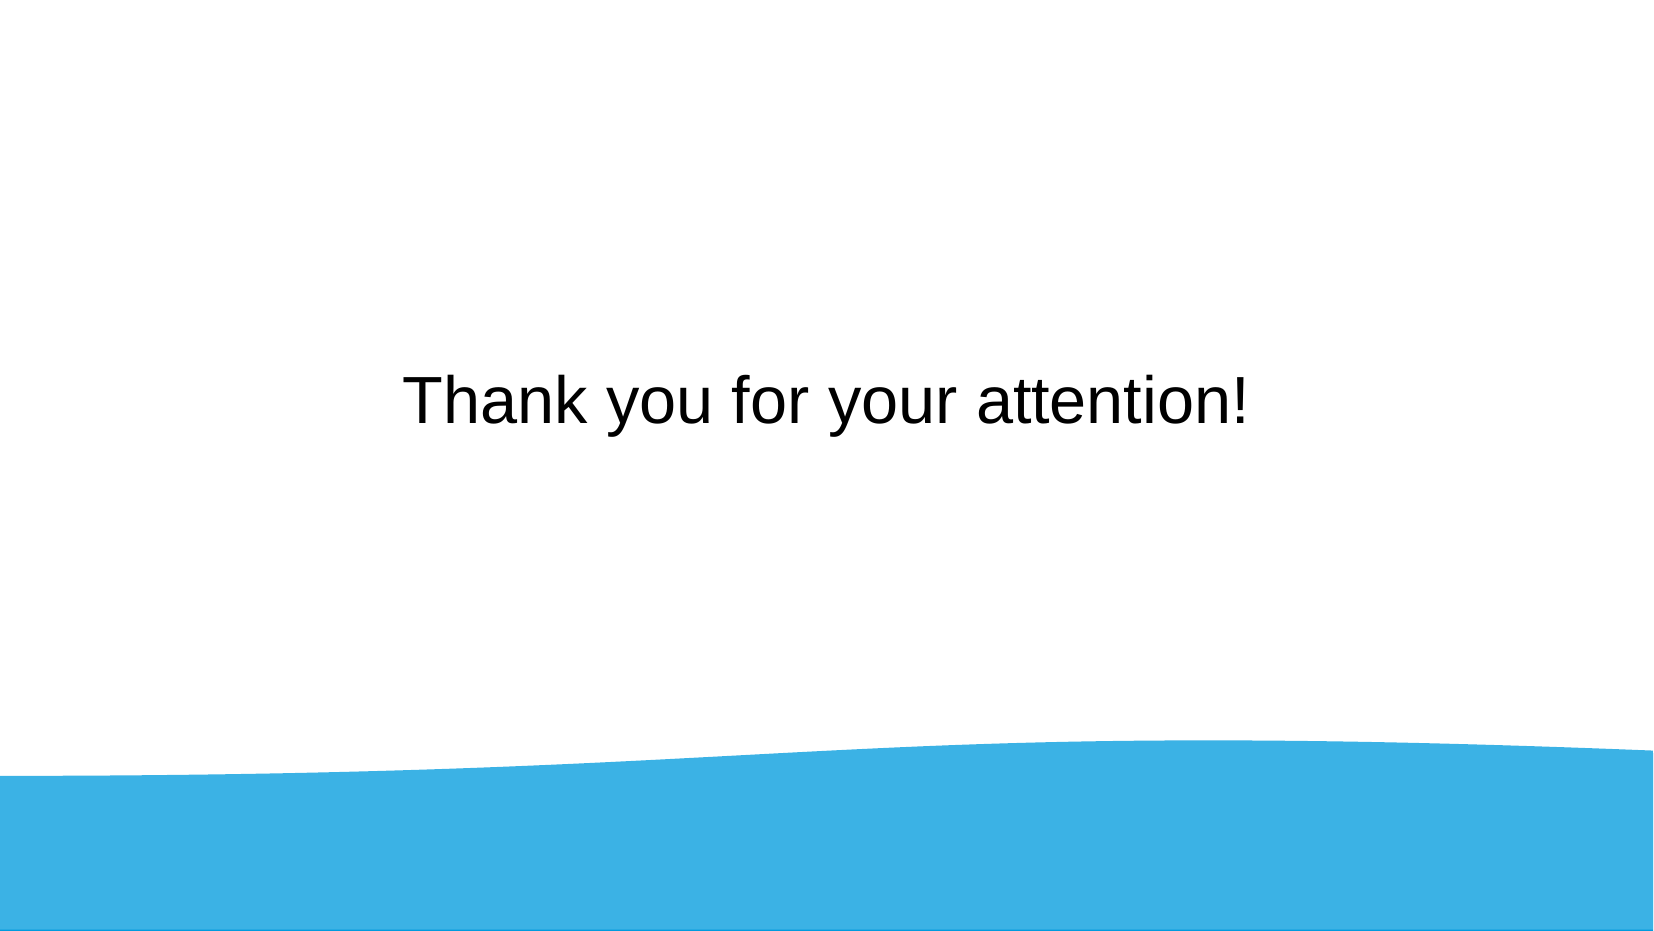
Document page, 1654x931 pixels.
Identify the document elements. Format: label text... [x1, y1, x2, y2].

subtitle Thank you for your attention! [82, 37, 1571, 757]
